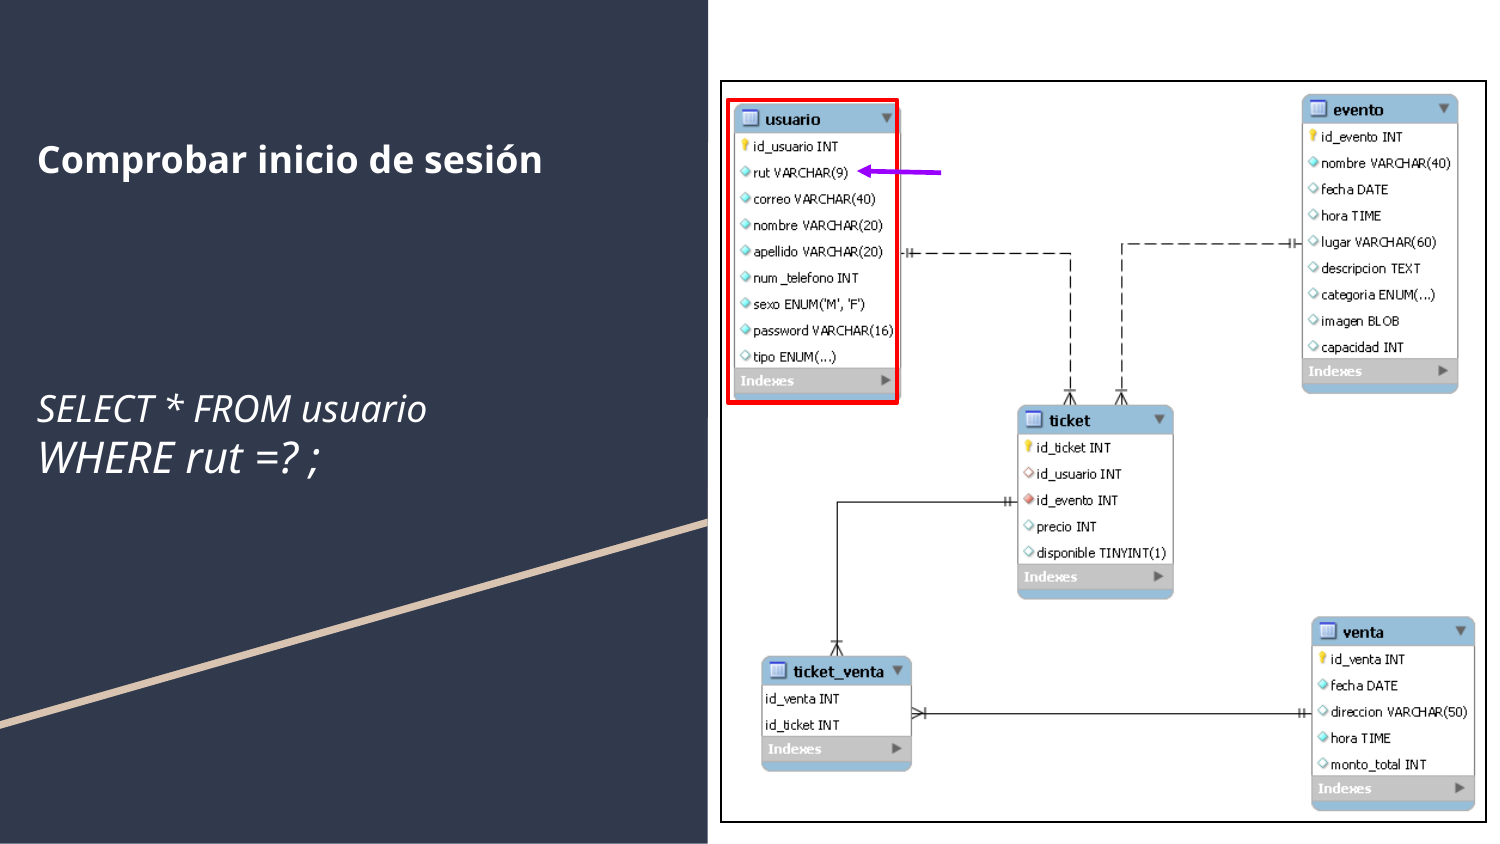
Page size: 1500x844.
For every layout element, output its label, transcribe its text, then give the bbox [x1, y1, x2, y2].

title SELECT * FROM usuario WHERE rut =? ; [21, 369, 715, 579]
title Comprobar inicio de sesión [21, 120, 715, 369]
picture [721, 81, 1486, 822]
